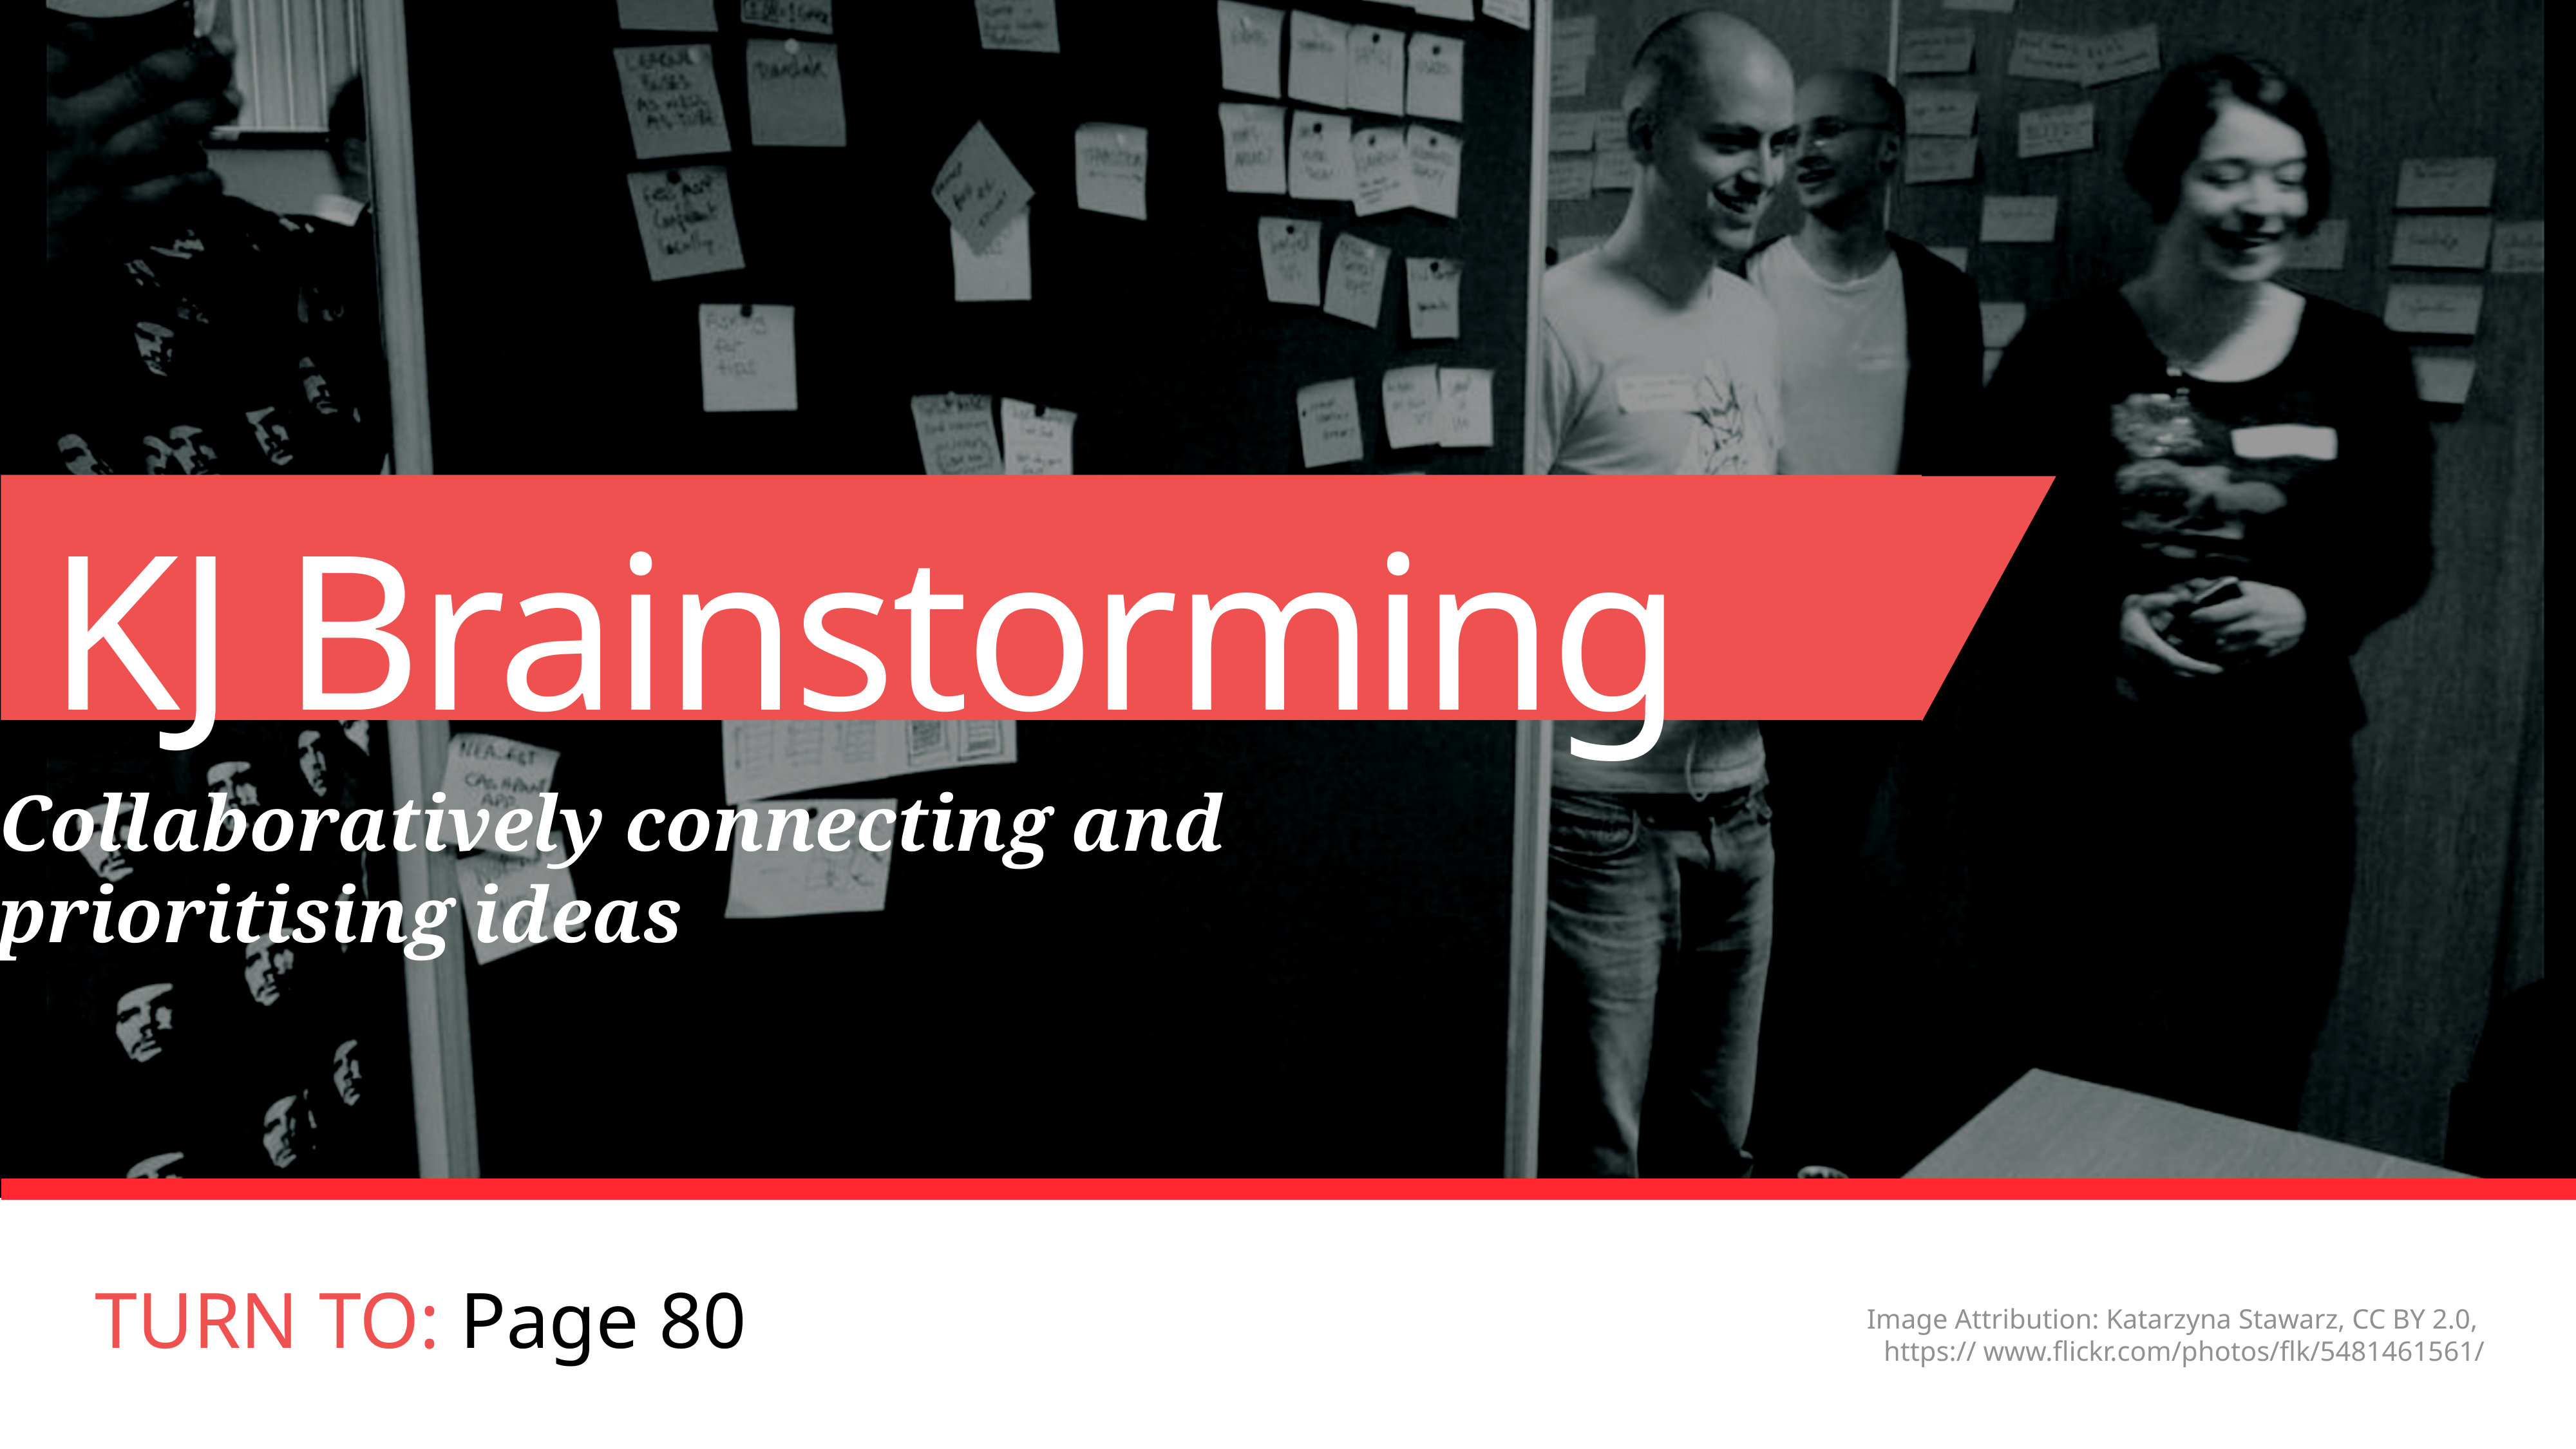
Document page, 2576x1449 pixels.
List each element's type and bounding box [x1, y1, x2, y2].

text_box [0, 0, 2576, 1374]
